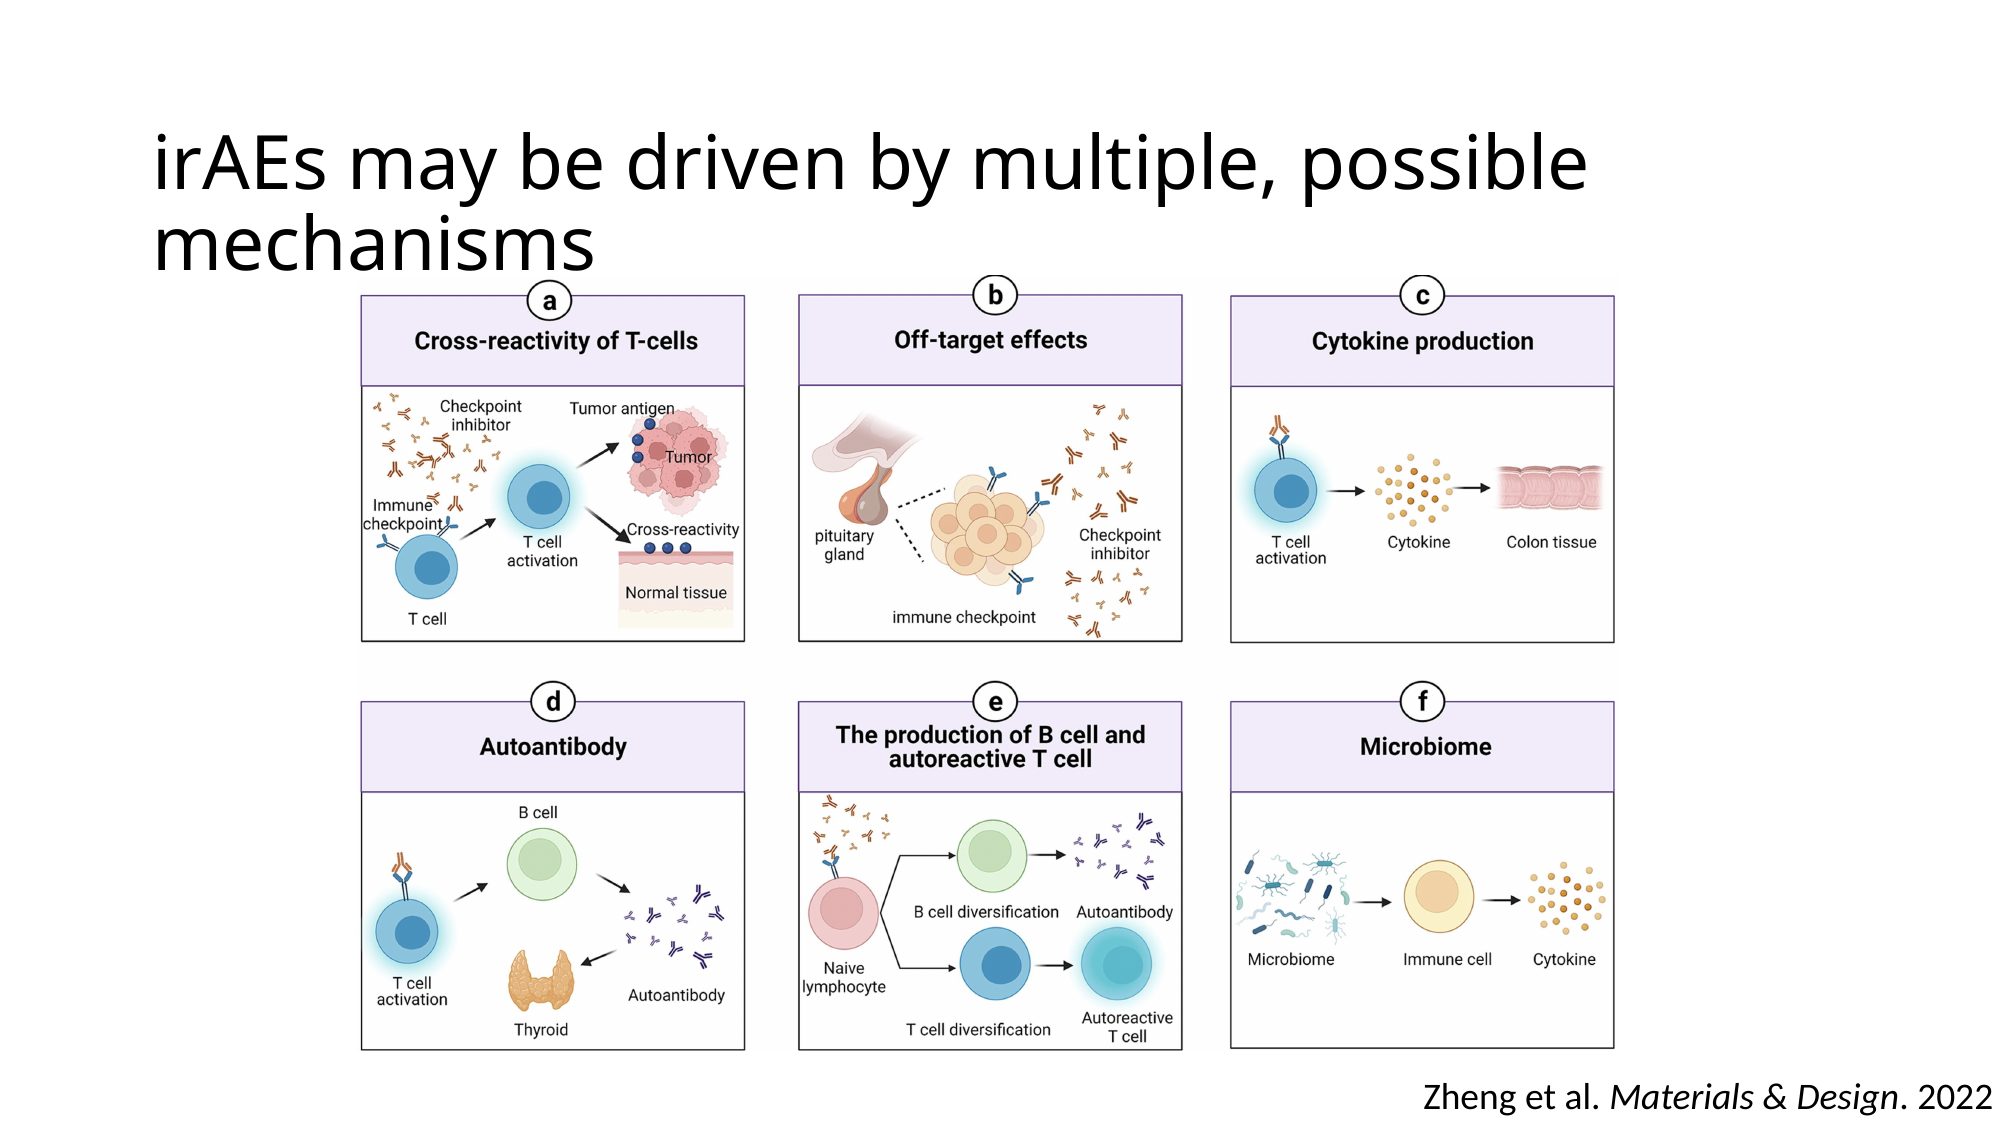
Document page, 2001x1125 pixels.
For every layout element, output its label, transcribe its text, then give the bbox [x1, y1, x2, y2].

title irAEs may be driven by multiple, possible mechanisms [137, 97, 1863, 315]
text_box Zheng et al. Materials & Design. 2022 [1408, 1064, 2000, 1125]
picture [356, 275, 1619, 1051]
